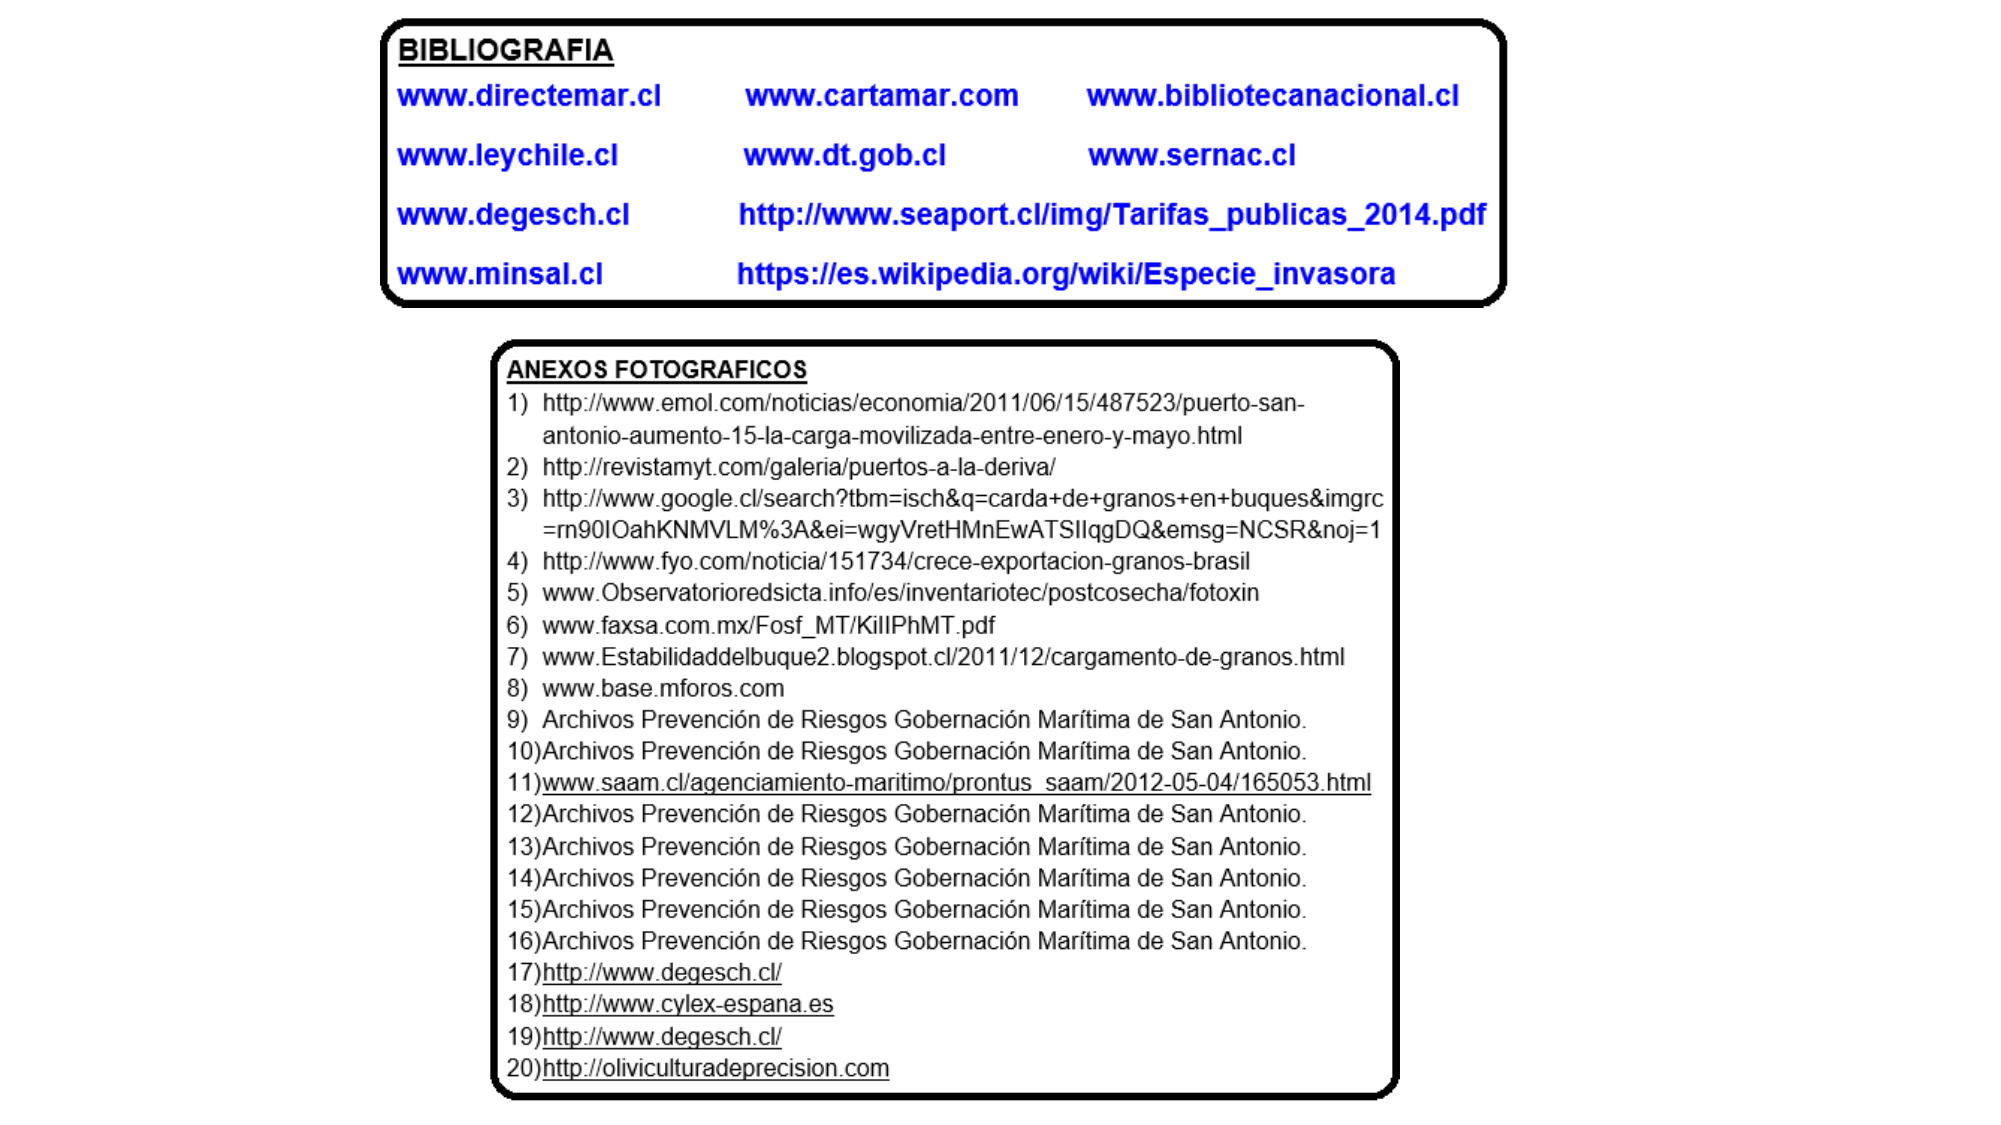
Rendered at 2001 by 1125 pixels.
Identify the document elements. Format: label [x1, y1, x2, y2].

picture [380, 17, 1509, 308]
picture [489, 338, 1400, 1102]
